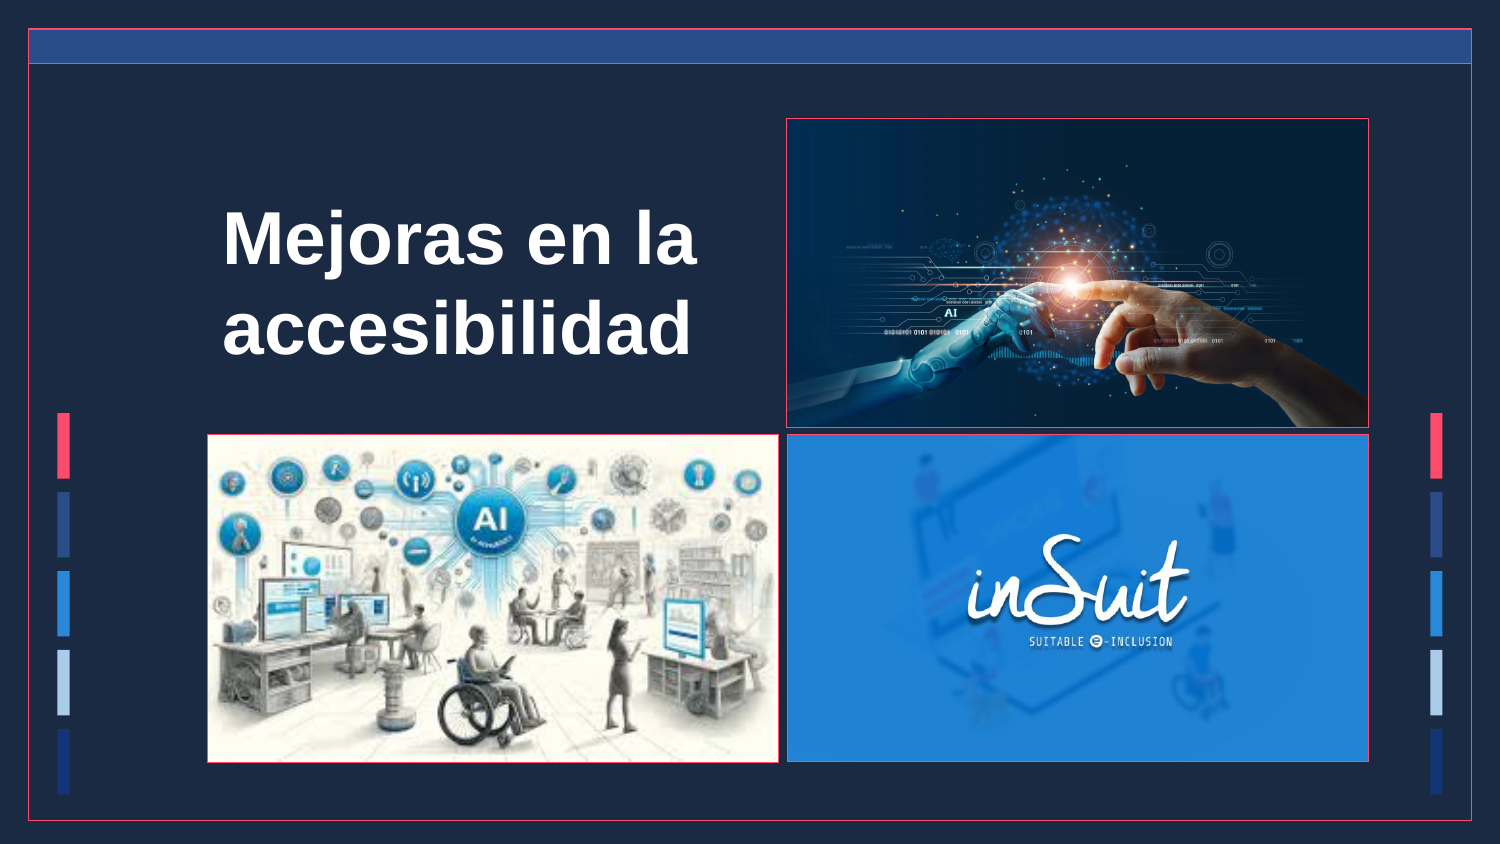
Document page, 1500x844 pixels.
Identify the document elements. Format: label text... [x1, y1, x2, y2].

picture [786, 434, 1370, 762]
picture [785, 117, 1369, 428]
title Mejoras en la accesibilidad [207, 161, 780, 385]
picture [207, 434, 779, 763]
